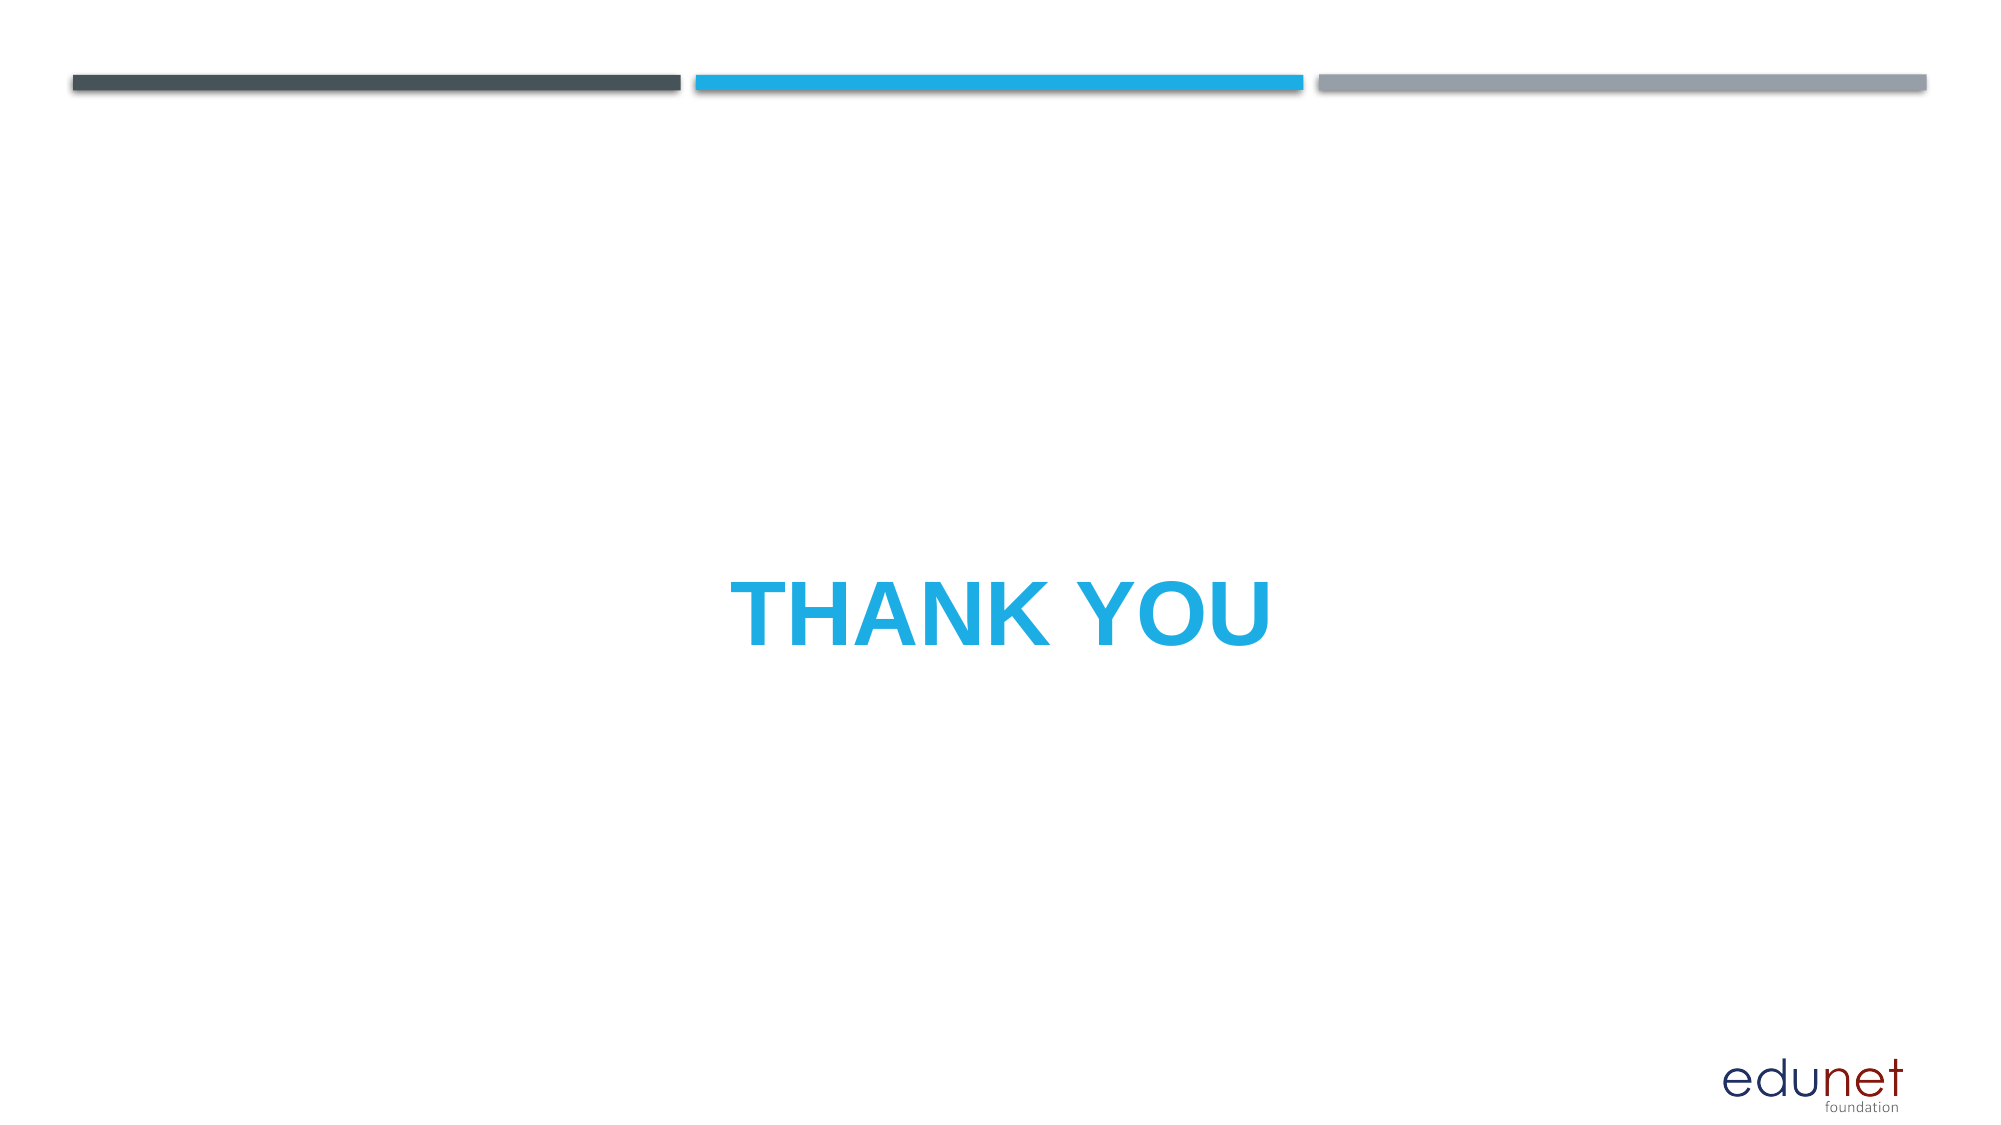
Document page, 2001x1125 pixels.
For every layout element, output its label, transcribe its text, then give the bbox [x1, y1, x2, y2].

picture [1719, 1056, 1905, 1116]
title THANK YOU [240, 453, 1766, 672]
